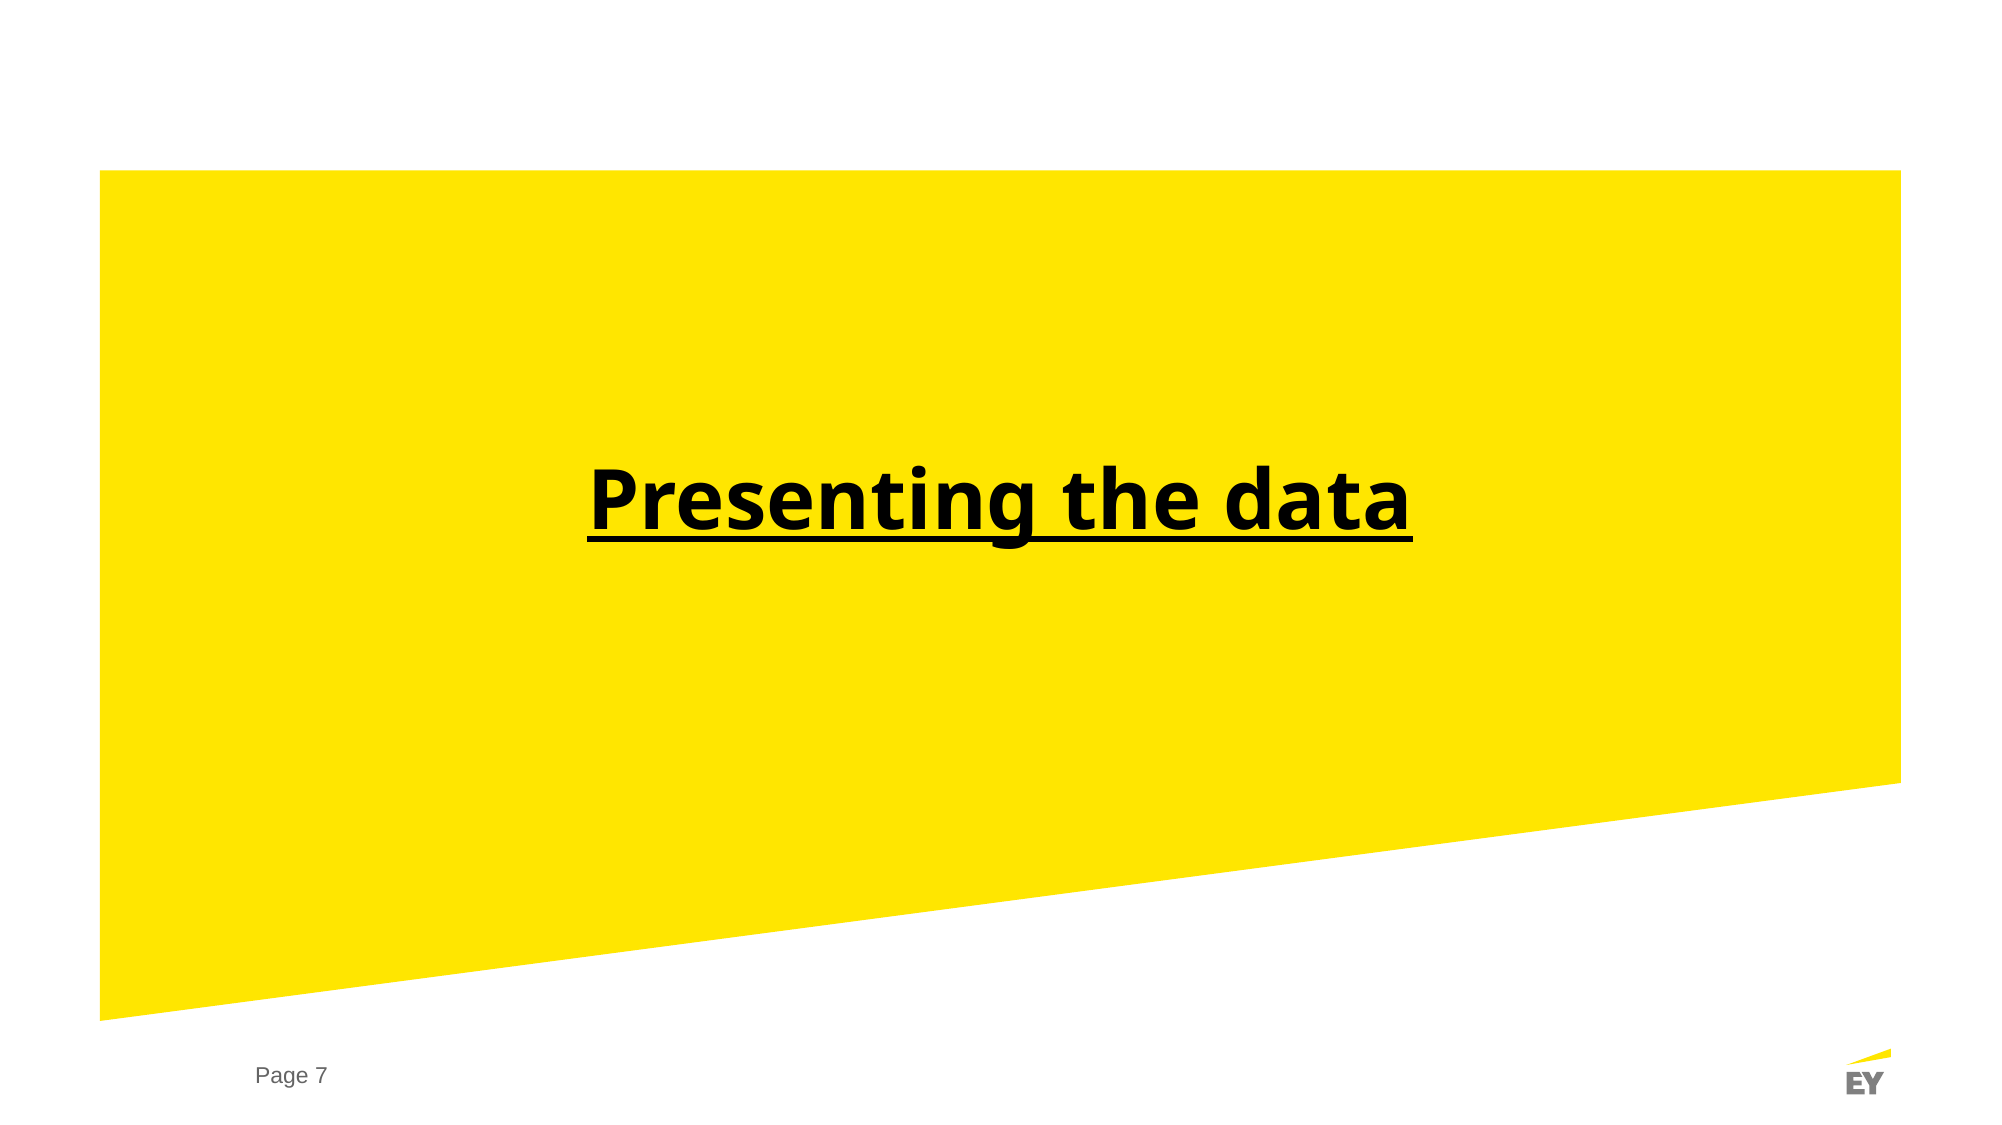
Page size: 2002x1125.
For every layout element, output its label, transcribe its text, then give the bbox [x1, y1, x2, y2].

title Presenting the data [99, 455, 1902, 588]
